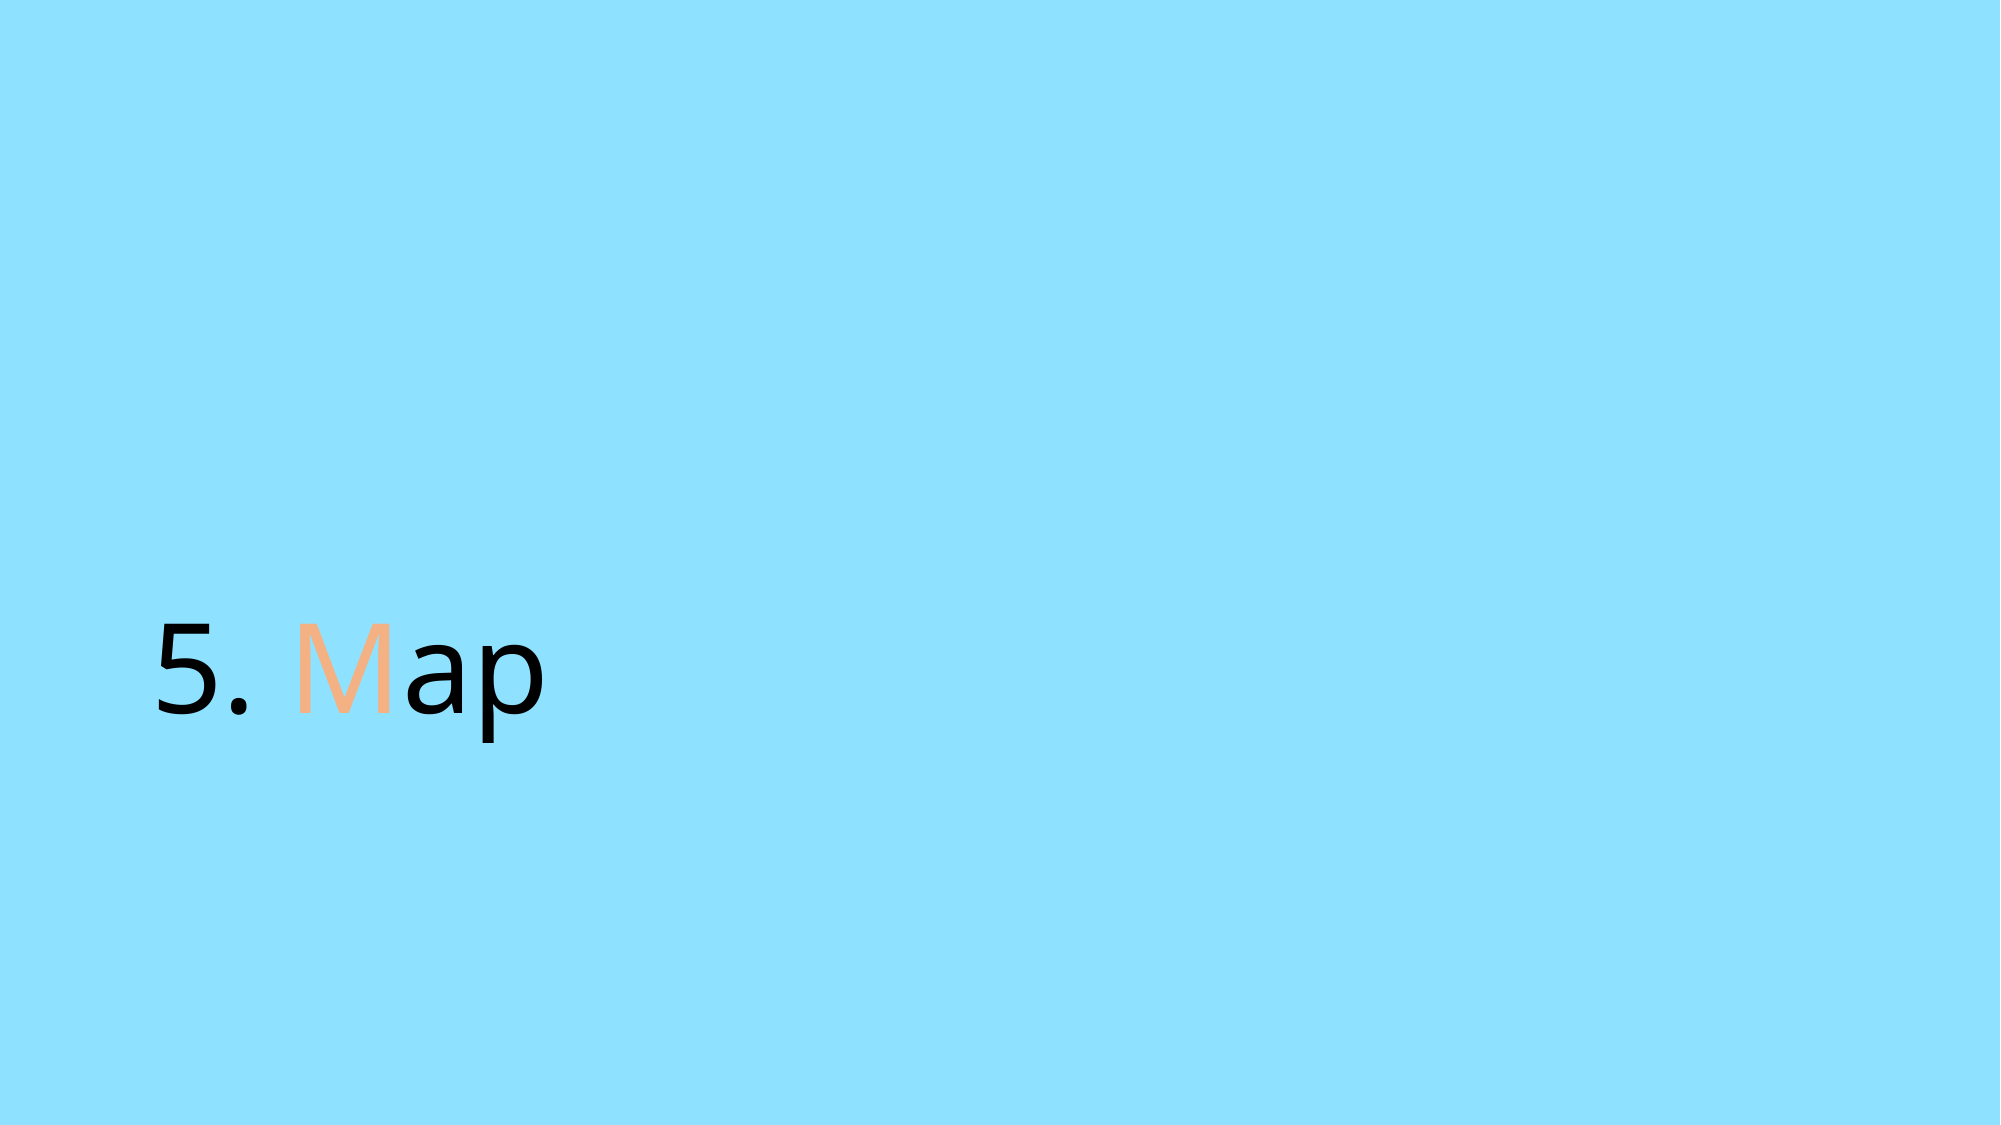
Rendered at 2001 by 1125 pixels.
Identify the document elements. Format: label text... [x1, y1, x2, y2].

title 5. Map [136, 280, 1862, 749]
